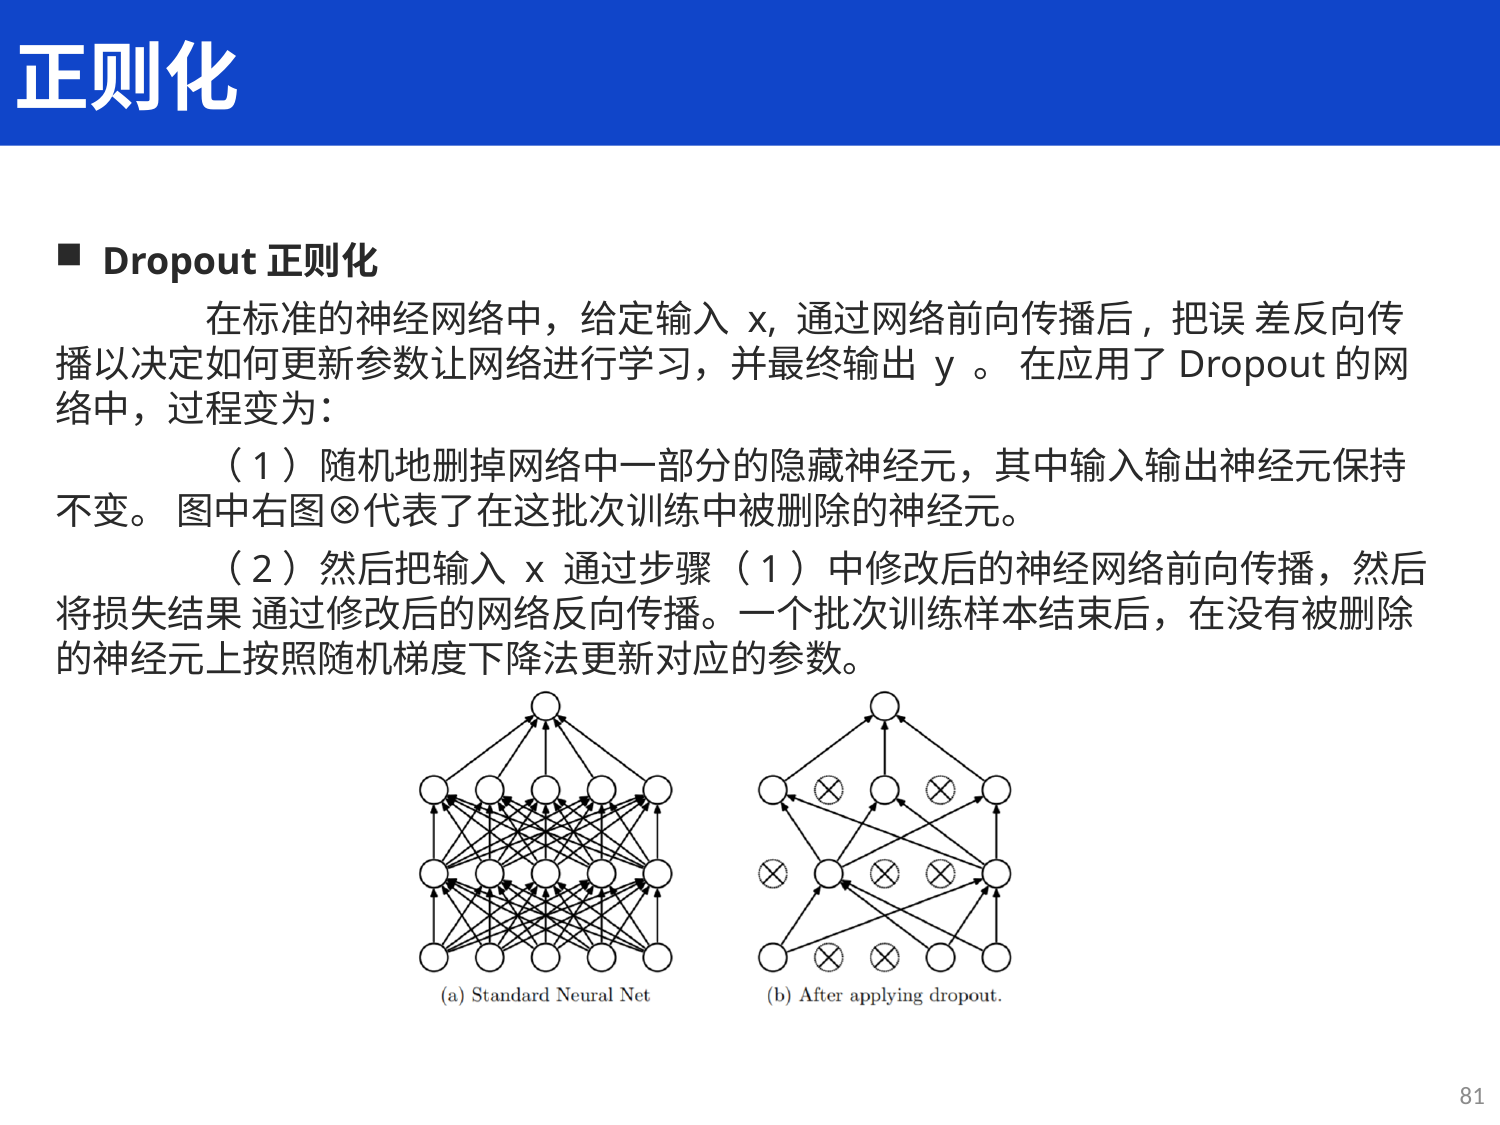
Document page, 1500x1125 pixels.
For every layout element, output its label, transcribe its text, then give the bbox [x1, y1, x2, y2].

text_box 81 [1162, 1065, 1500, 1125]
text_box Dropout正则化 在标准的神经网络中，给定输入 x, 通过网络前向传播后, 把误 差反向传播以决定如何更新参数让网络进行学习，并最终输出 y 。 在应用了Dropout的网络中，过程变为： （1）随机地删掉网络中一部分的隐藏神经元，其中输入输出神经元保持不变。 图中右图⊗代表了在这批次训练中被删除的神经元。 （2）然后把输入 x 通过步骤（1）中修改后的神经网络前向传播，然后将损失结果 通过修改后的网络反向传播。一个批次训练样本结束后，在没有被删除的神经元上按照随机梯度下降法更新对应的参数。 [40, 167, 1451, 687]
picture [400, 681, 1023, 1006]
text_box 正则化 [0, 0, 1500, 146]
